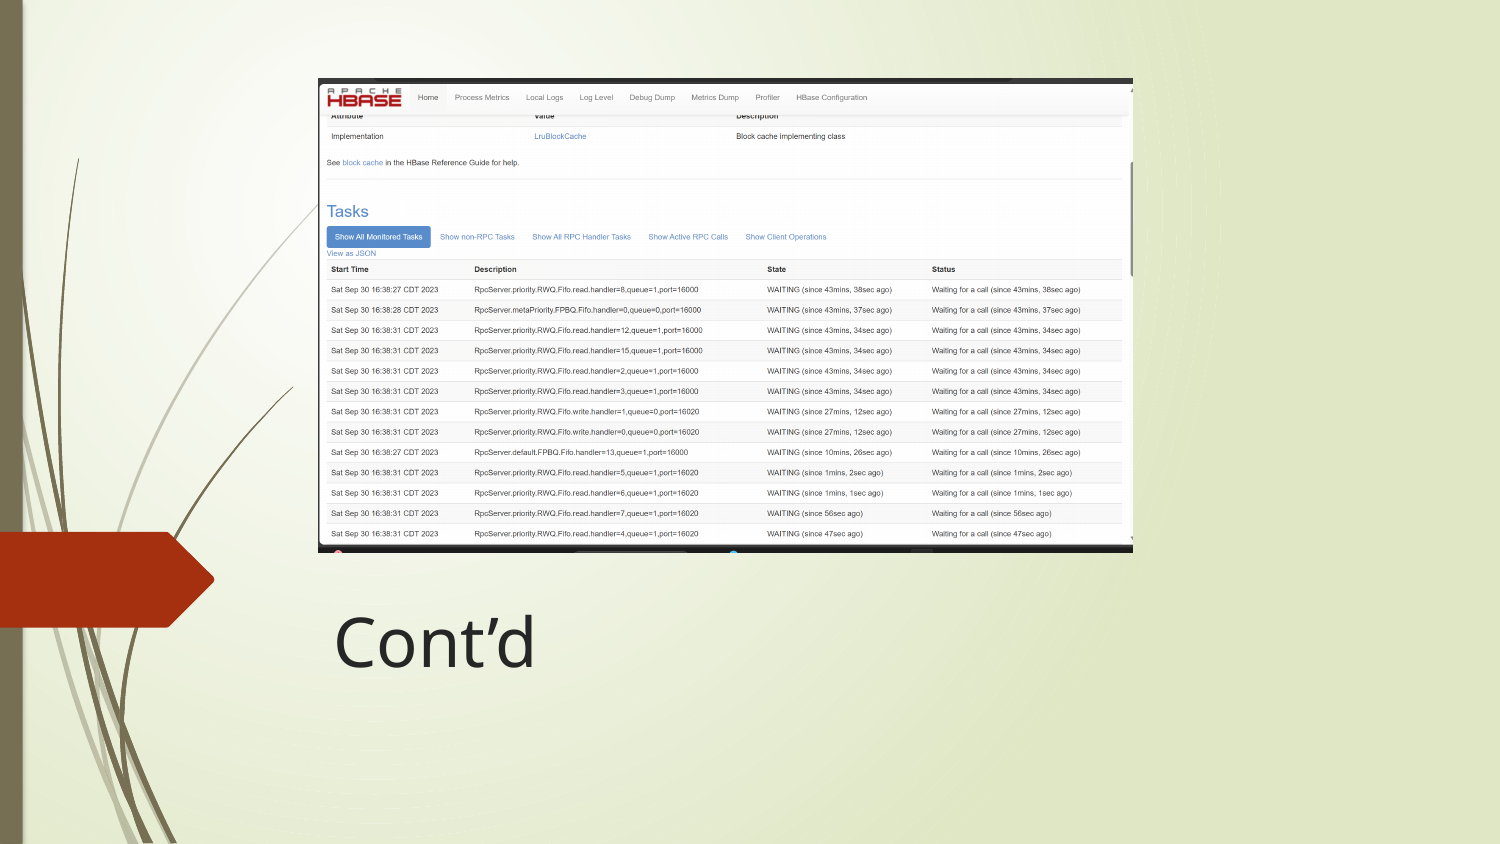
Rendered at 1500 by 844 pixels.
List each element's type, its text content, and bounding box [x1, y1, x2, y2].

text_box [3, 0, 294, 844]
title Cont’d [356, 587, 1416, 689]
picture [318, 77, 1133, 553]
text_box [298, 27, 352, 844]
